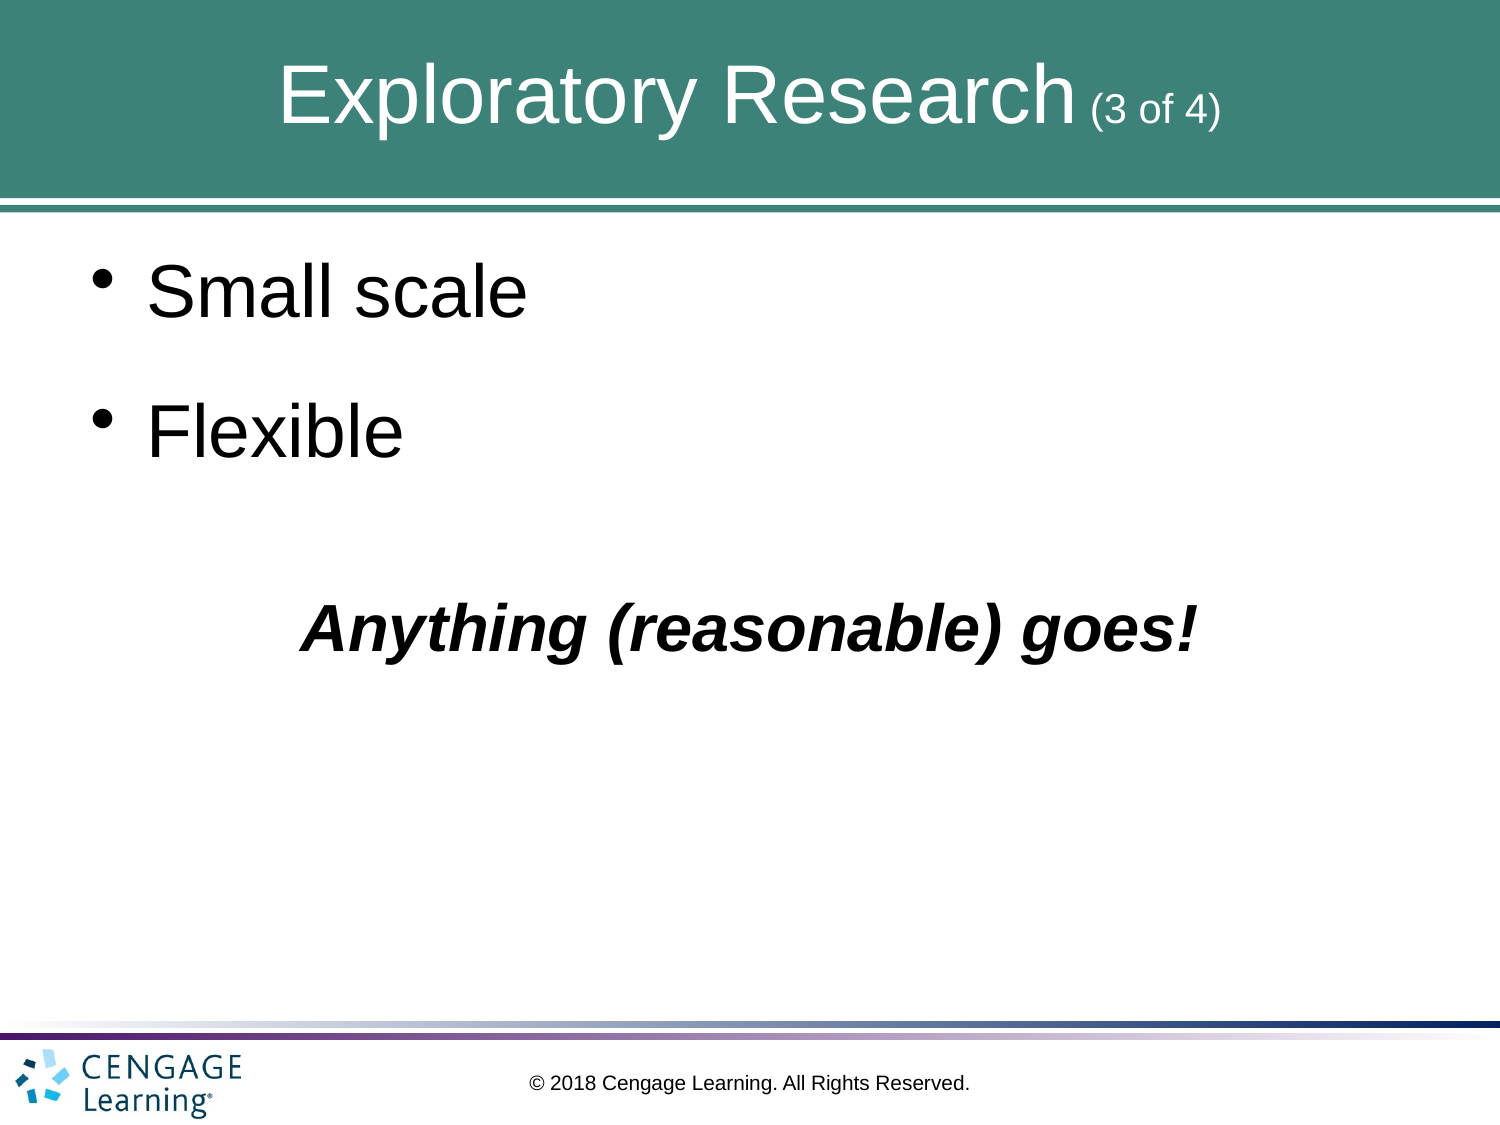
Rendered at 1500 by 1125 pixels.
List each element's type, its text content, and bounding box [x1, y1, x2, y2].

picture [15, 1049, 241, 1119]
list Small scale Flexible Anything (reasonable) goes! [74, 234, 1426, 1001]
title Exploratory Research (3 of 4) [44, 0, 1456, 181]
